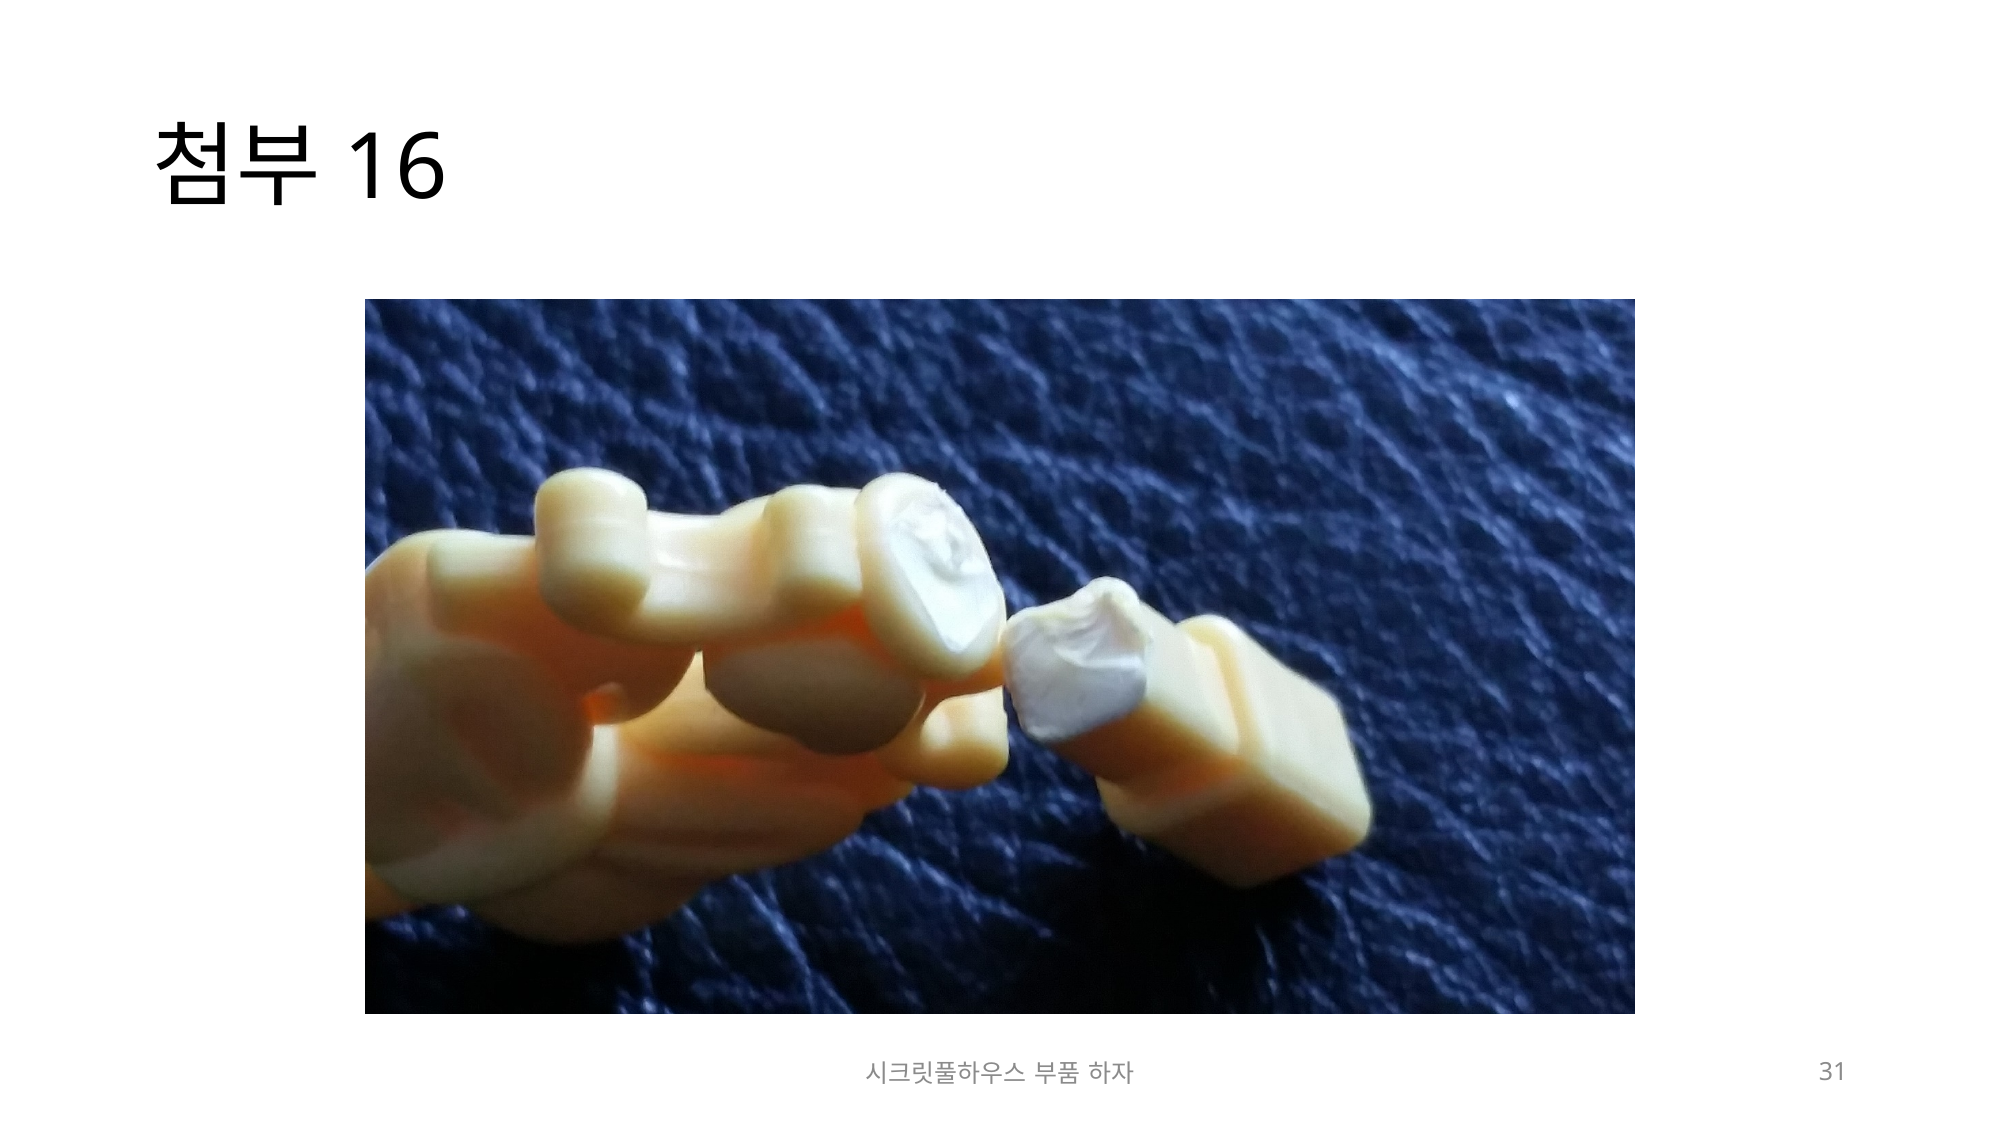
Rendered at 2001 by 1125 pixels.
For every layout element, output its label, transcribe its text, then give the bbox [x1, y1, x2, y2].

slide_number 31 [1412, 1042, 1863, 1103]
title 첨부16 [137, 59, 1863, 278]
footer 시크릿풀하우스 부품 하자 [662, 1042, 1338, 1103]
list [365, 299, 1635, 1014]
